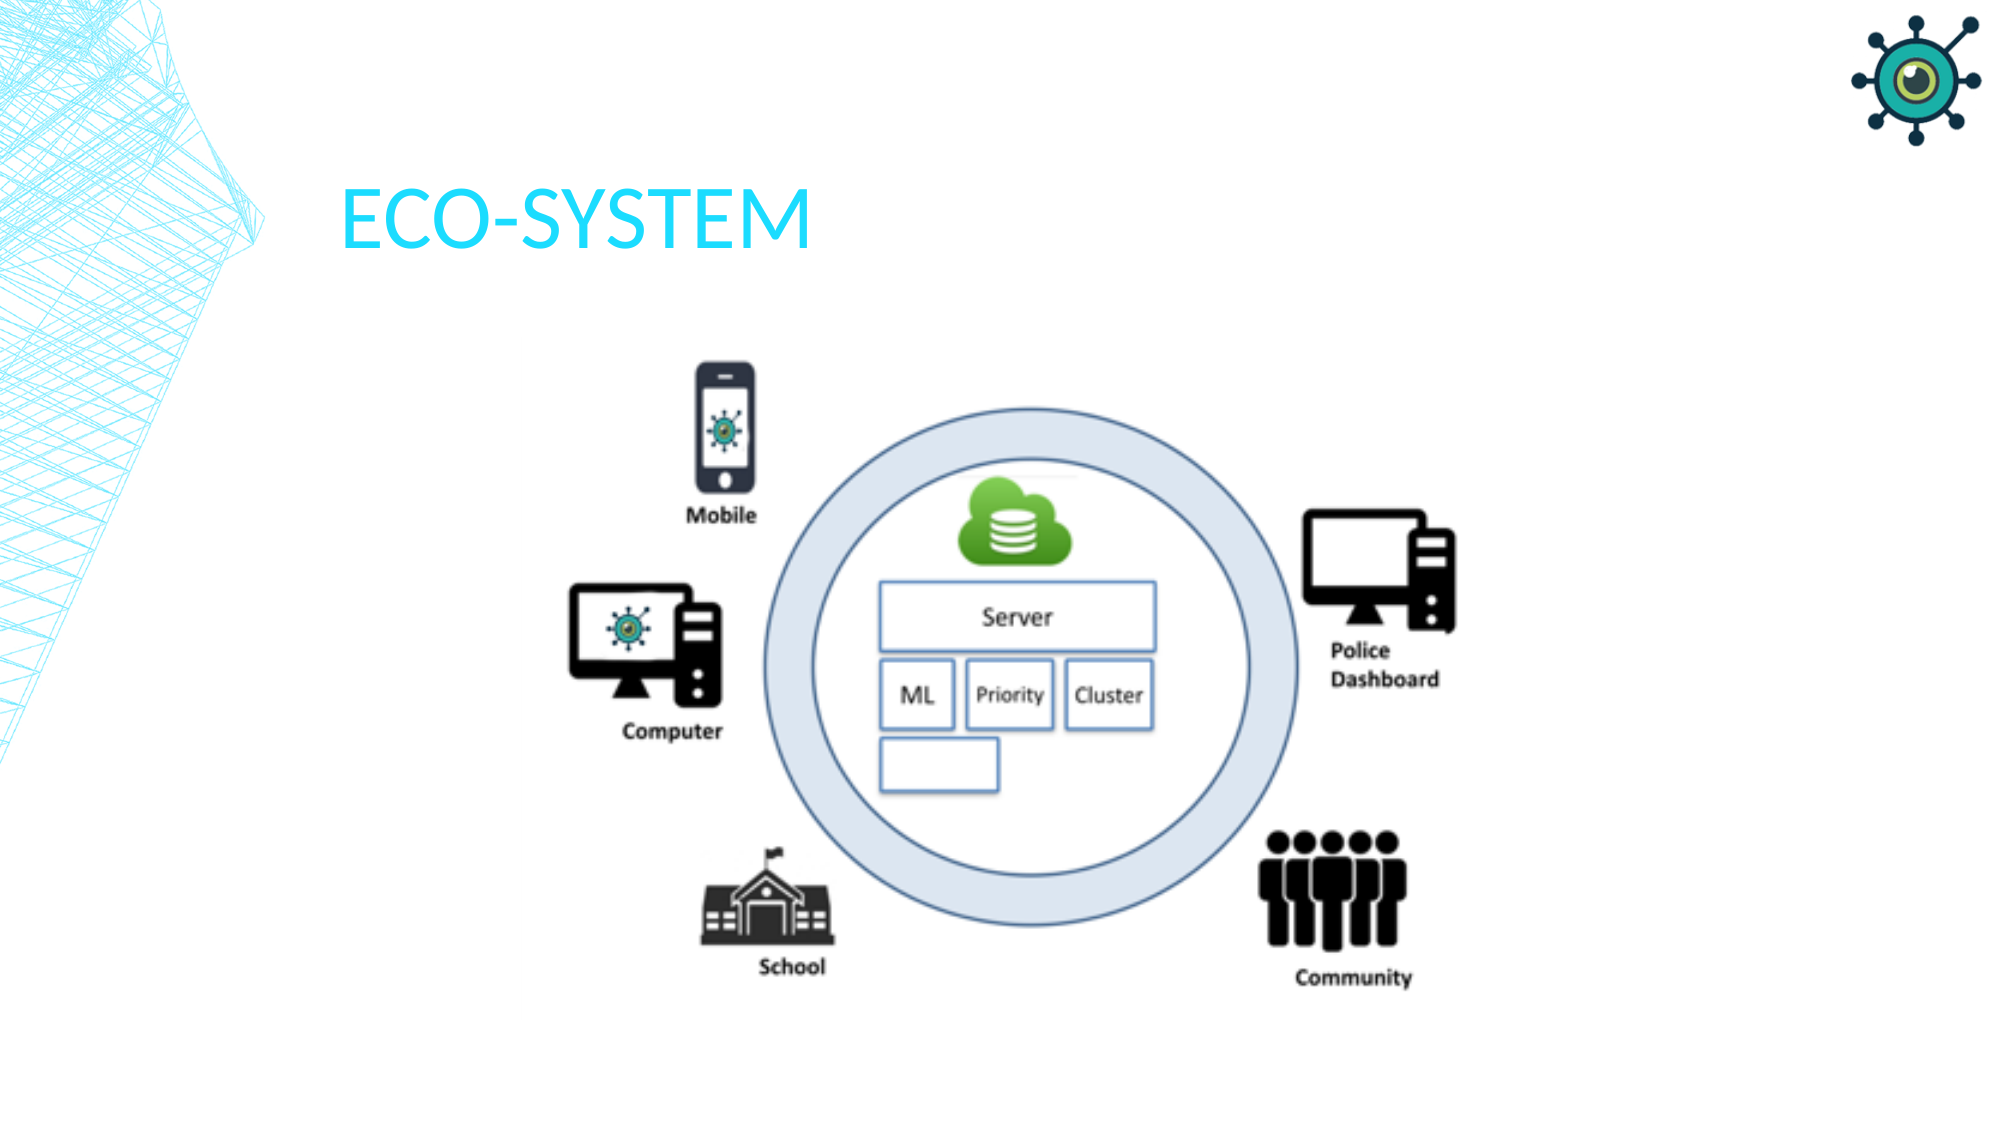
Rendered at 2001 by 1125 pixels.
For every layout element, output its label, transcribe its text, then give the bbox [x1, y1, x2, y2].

picture [0, 0, 2001, 1125]
title Eco-system [324, 62, 1851, 275]
